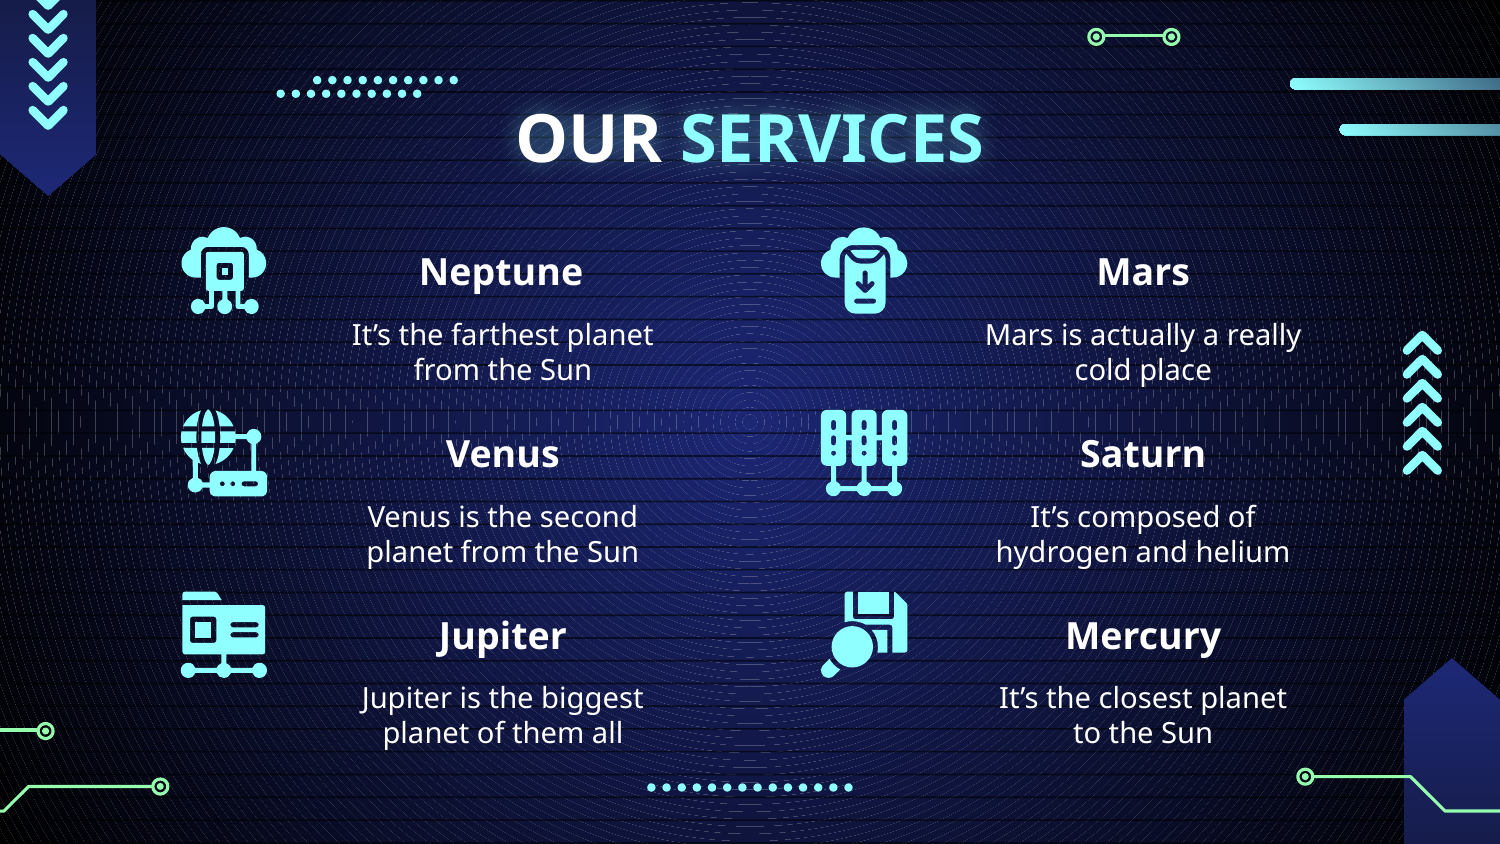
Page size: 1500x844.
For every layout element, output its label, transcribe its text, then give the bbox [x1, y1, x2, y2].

text_box [820, 591, 908, 679]
title Neptune [353, 248, 653, 294]
subtitle Jupiter is the biggest planet of them all [326, 676, 679, 753]
text_box [820, 227, 908, 314]
subtitle Mars is actually a really cold place [967, 313, 1320, 390]
title OUR SERVICES [116, 88, 1383, 183]
text_box [180, 591, 268, 679]
title Saturn [993, 430, 1294, 476]
subtitle Venus is the second planet from the Sun [326, 495, 679, 571]
subtitle It’s the closest planet to the Sun [967, 676, 1320, 753]
subtitle It’s composed of hydrogen and helium [967, 495, 1320, 571]
text_box [1349, 382, 1495, 423]
text_box [820, 409, 908, 497]
subtitle It’s the farthest planet from the Sun [326, 313, 679, 390]
title Jupiter [353, 612, 653, 658]
title Mercury [993, 612, 1294, 658]
title Mars [993, 248, 1294, 294]
title Venus [353, 430, 653, 476]
text_box [180, 226, 268, 315]
text_box [1344, 84, 1357, 88]
text_box [180, 409, 268, 497]
